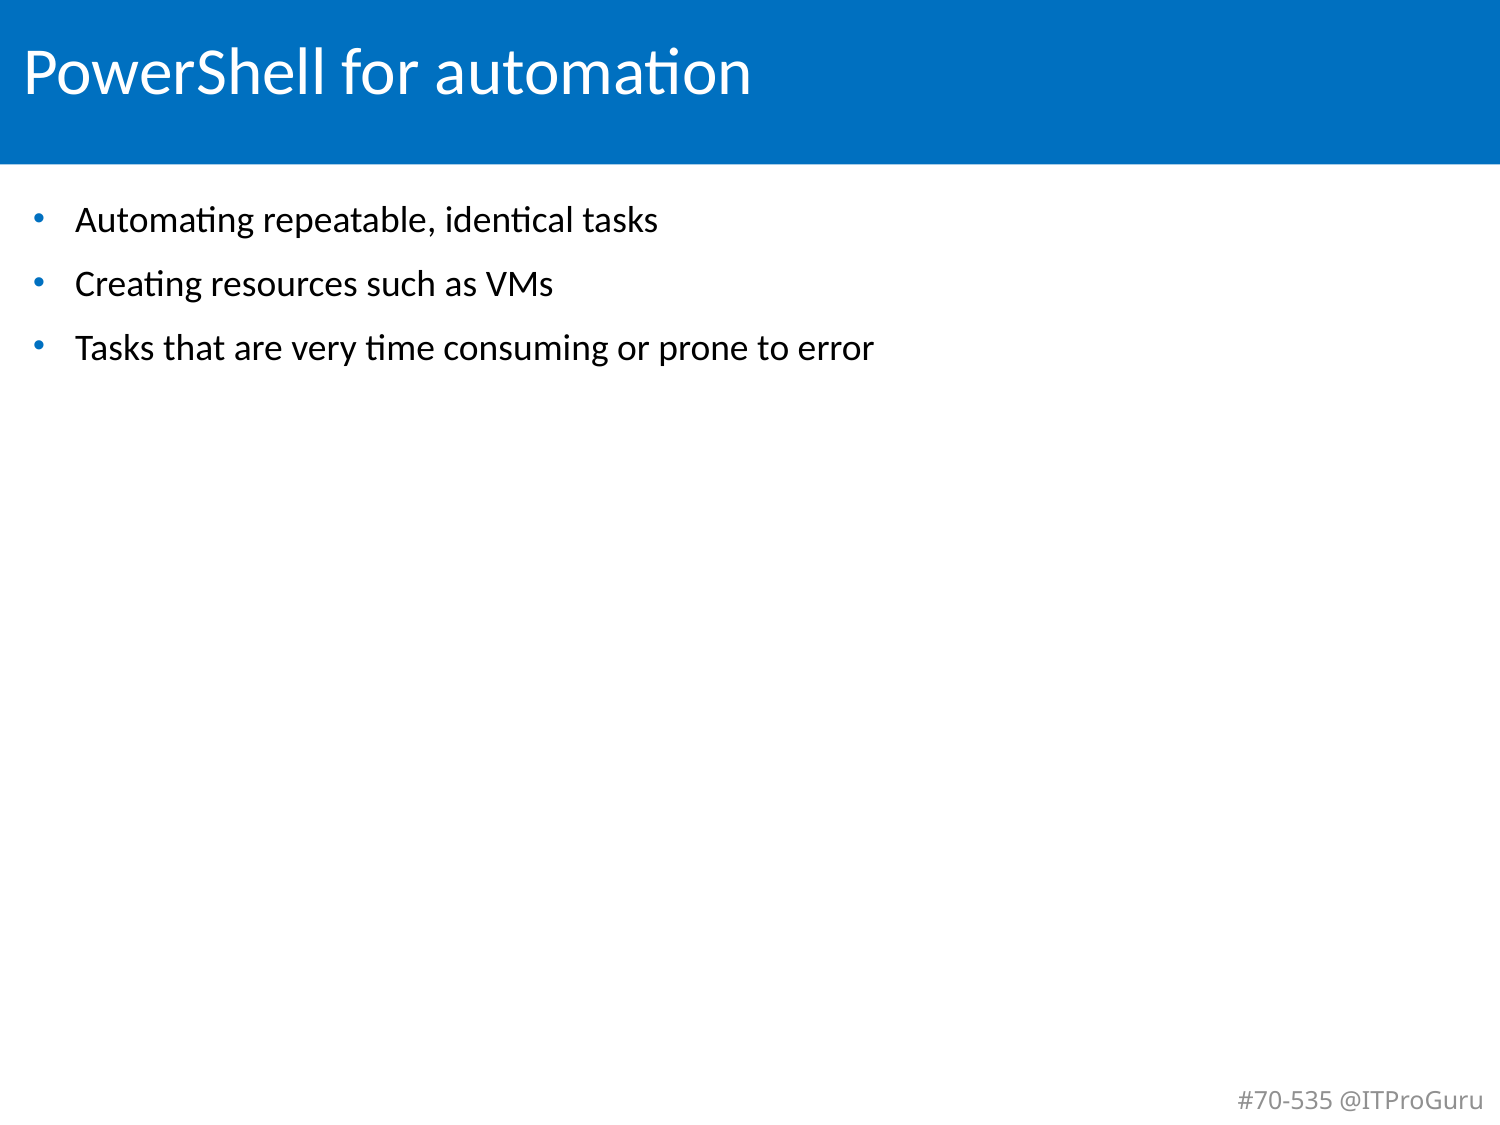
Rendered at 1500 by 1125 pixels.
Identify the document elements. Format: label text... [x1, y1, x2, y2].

title PowerShell for automation [22, 0, 1472, 148]
list Automating repeatable, identical tasks Creating resources such as VMs Tasks that are very time consuming or prone to error [32, 194, 1468, 519]
